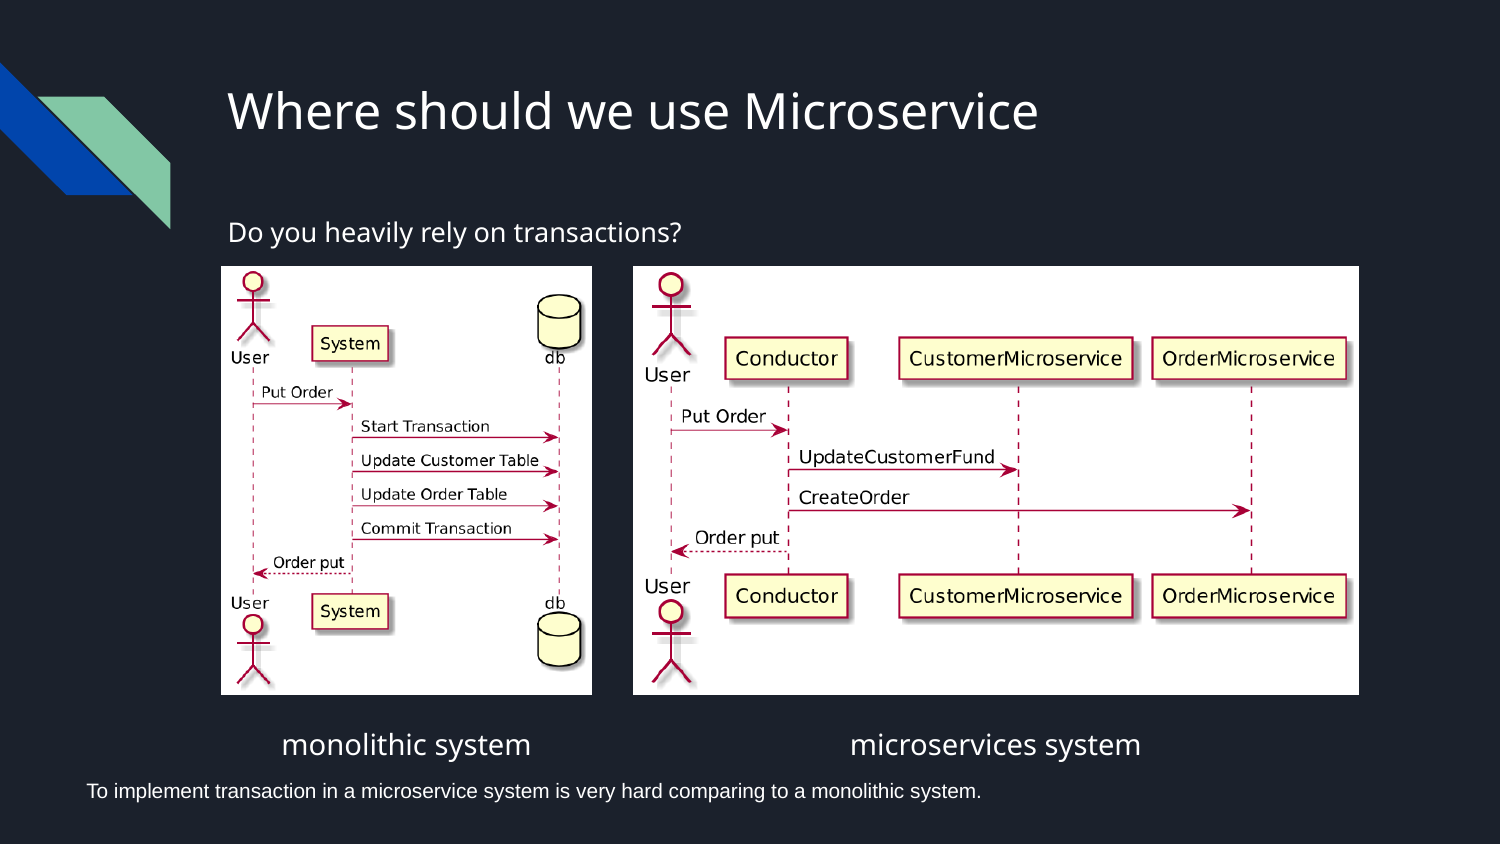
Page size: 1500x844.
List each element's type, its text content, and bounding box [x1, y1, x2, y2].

text_box monolithic system [221, 711, 592, 770]
list Do you heavily rely on transactions? [212, 195, 1368, 264]
picture [633, 265, 1359, 695]
picture [221, 265, 592, 695]
title Where should we use Microservice [212, 64, 1368, 195]
text_box microservices system [633, 711, 1359, 770]
text_box To implement transaction in a microservice system is very hard comparing to a monolithic system. [71, 770, 1339, 811]
